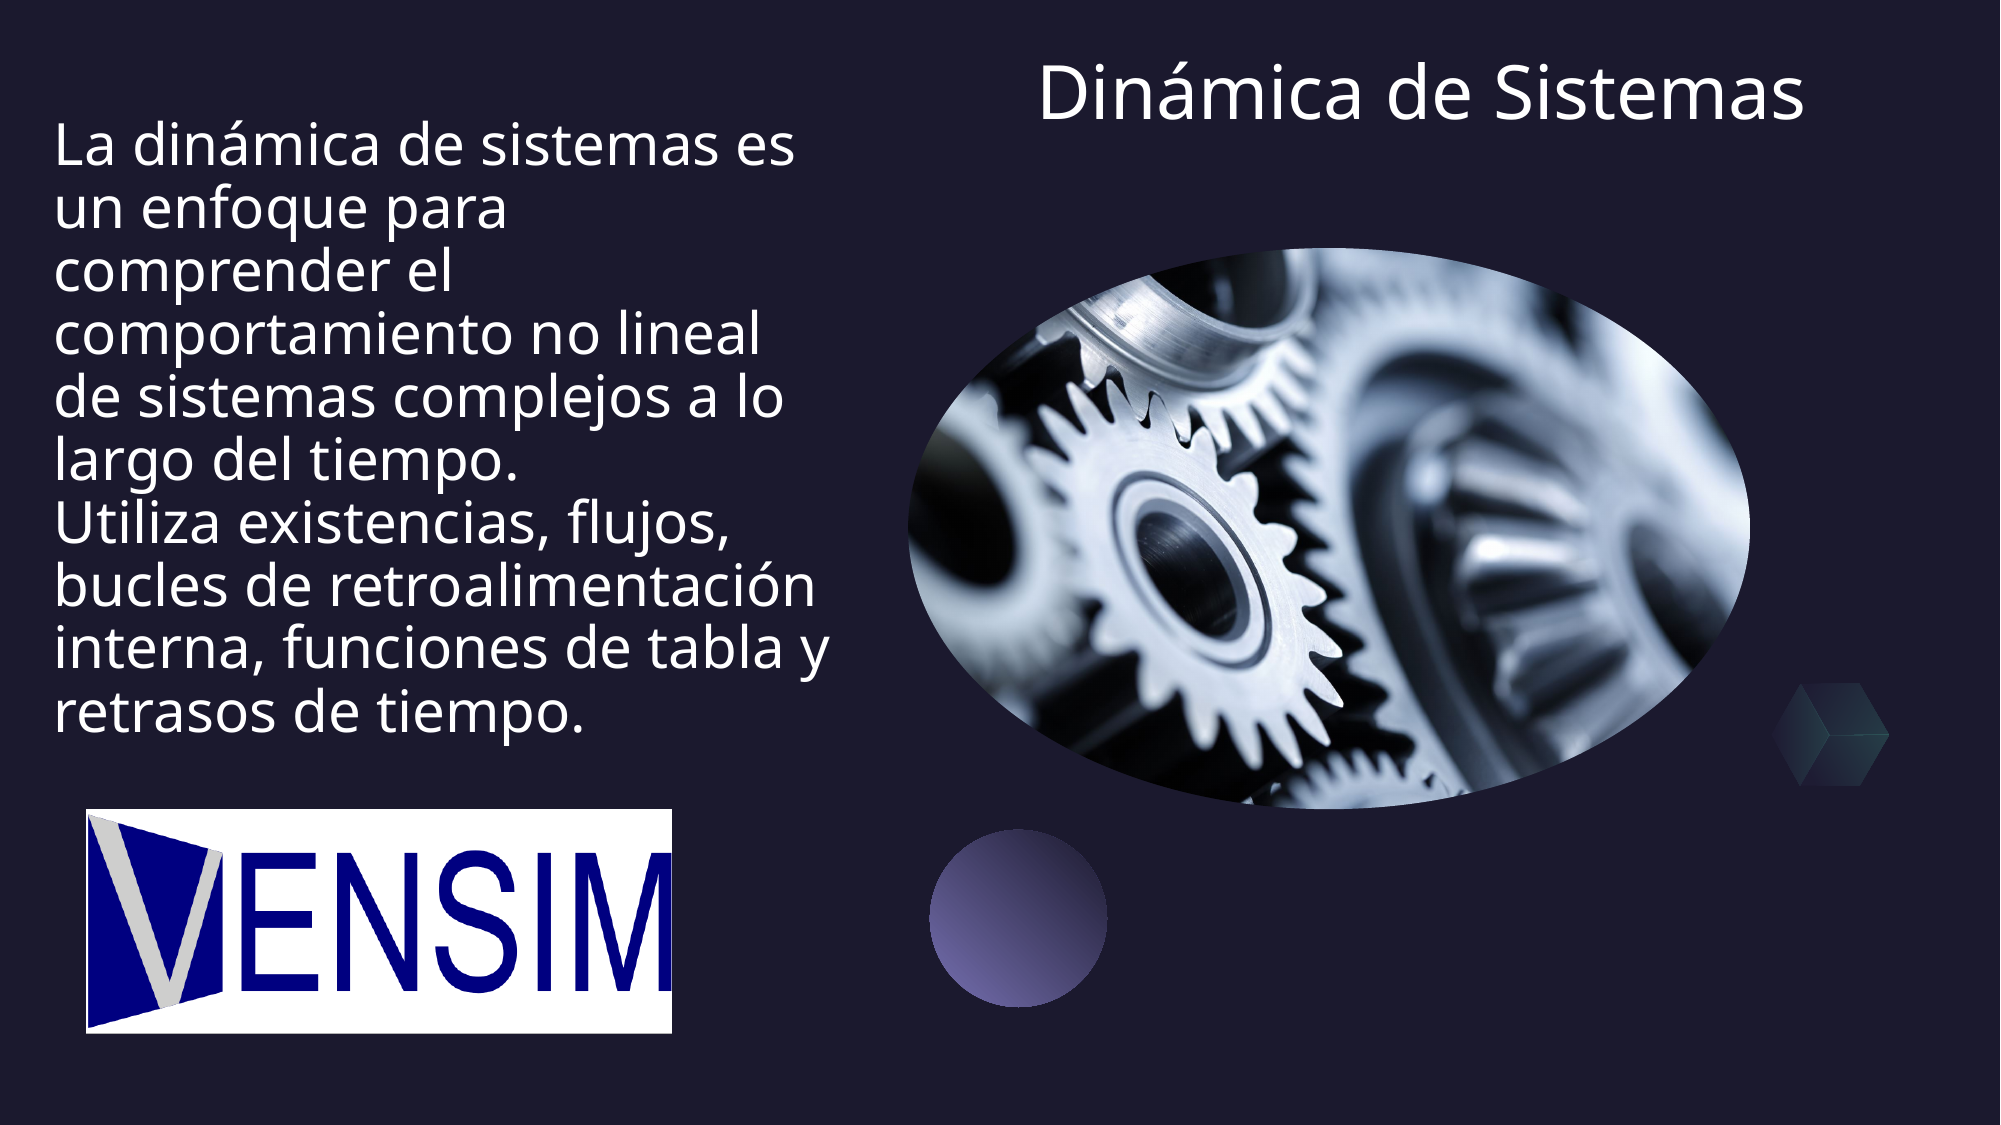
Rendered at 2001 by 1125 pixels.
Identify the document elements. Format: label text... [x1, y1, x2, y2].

picture [908, 247, 1751, 810]
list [86, 809, 672, 1034]
title La dinámica de sistemas es un enfoque para comprender el comportamiento no lineal de sistemas complejos a lo largo del tiempo. Utiliza existencias, flujos, bucles de retroalimentación interna, funciones de tabla y retrasos de tiempo. [53, 189, 845, 745]
text_box Dinámica de Sistemas [1021, 37, 1823, 142]
